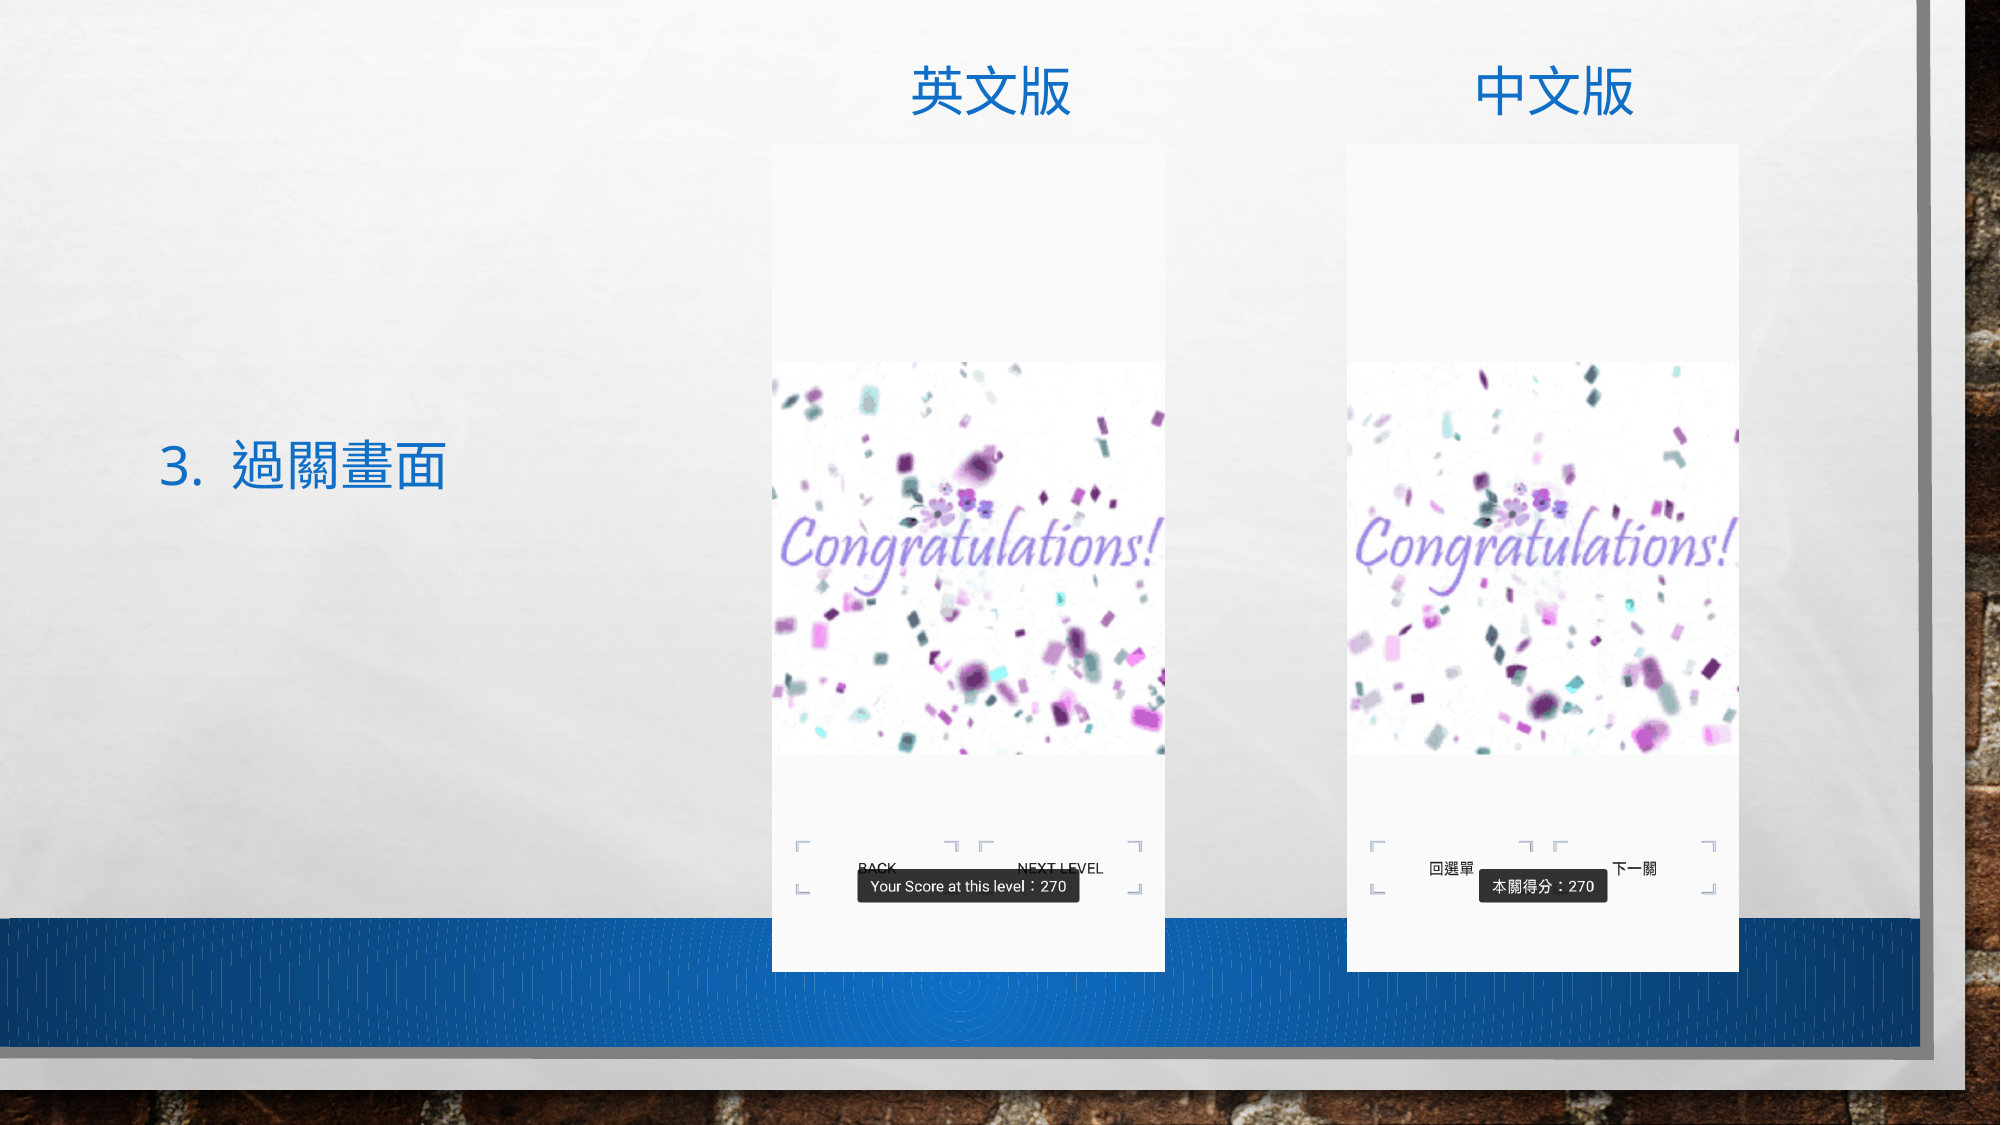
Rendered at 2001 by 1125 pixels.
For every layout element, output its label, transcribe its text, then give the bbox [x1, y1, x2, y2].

text_box 3. 過關畫面 [144, 373, 604, 563]
picture [772, 144, 1165, 972]
text_box 英文版 中文版 [772, 0, 1837, 189]
picture [1346, 144, 1739, 972]
picture [0, 0, 2000, 1125]
